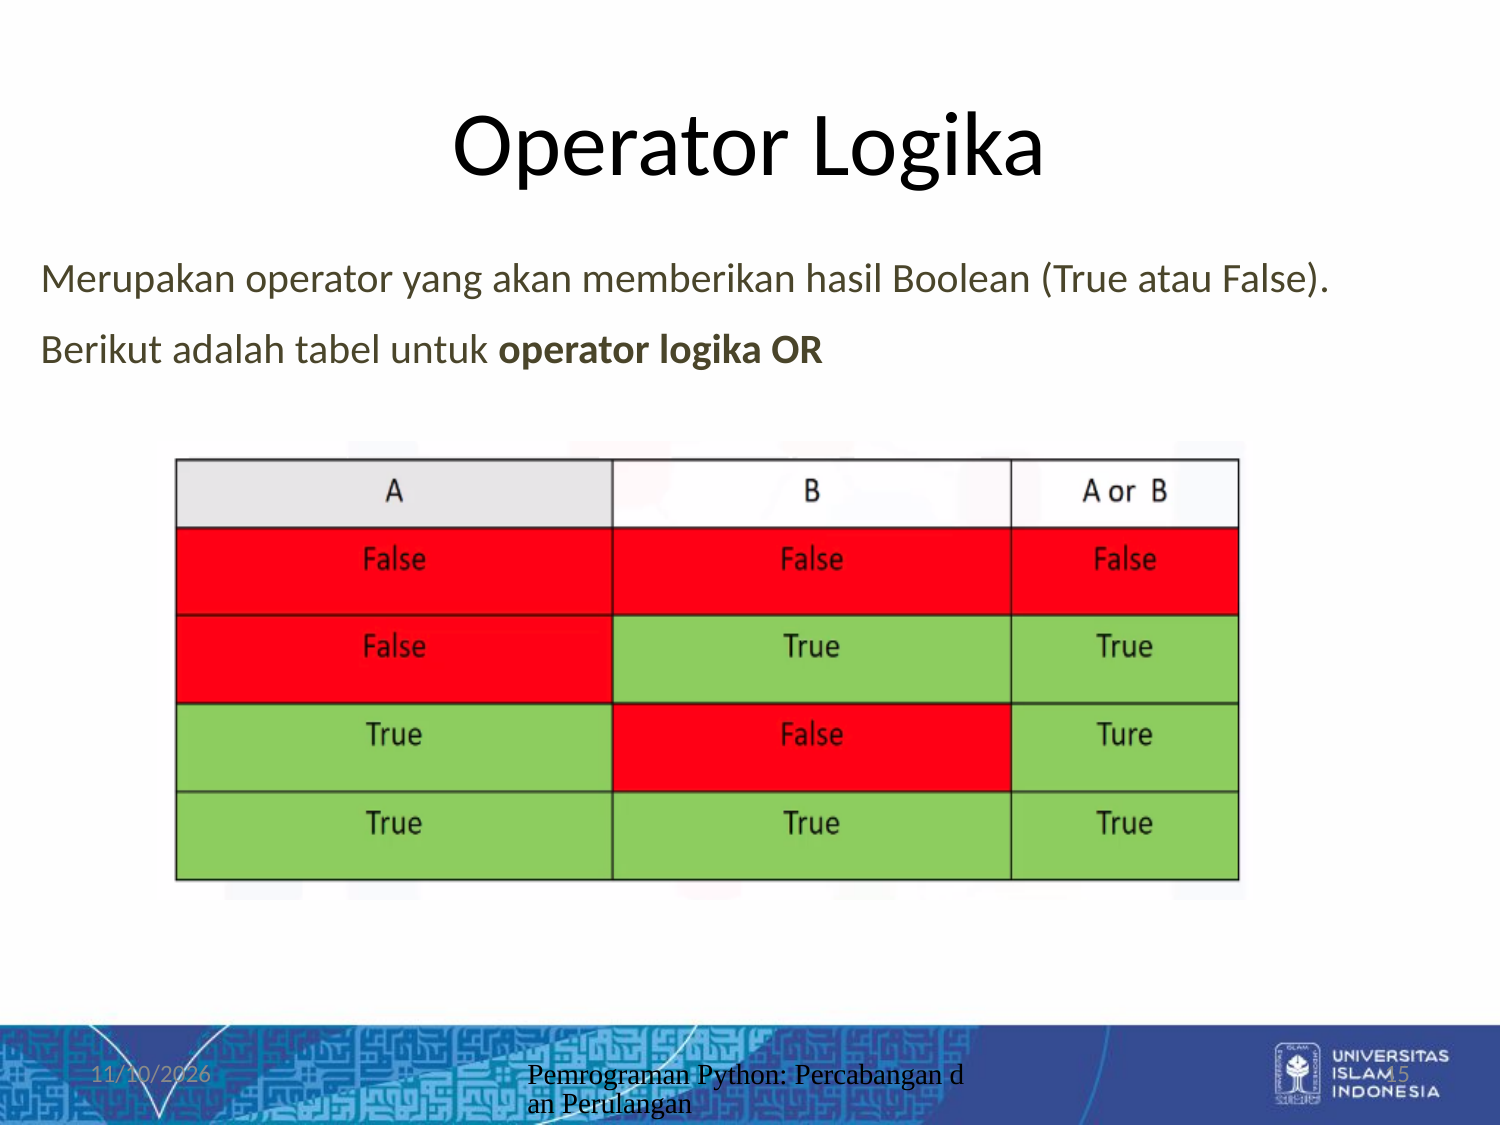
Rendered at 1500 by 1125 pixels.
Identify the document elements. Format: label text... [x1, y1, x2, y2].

text_box Merupakan operator yang akan memberikan hasil Boolean (True atau False). Berikut adalah tabel untuk operator logika OR [25, 227, 1472, 394]
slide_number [75, 1042, 425, 1103]
footer Pemrograman Python: Percabangan dan Perulangan [512, 1042, 988, 1103]
title Operator Logika [75, 45, 1425, 227]
picture [0, 0, 1500, 1125]
slide_number 15 [1074, 1042, 1425, 1103]
